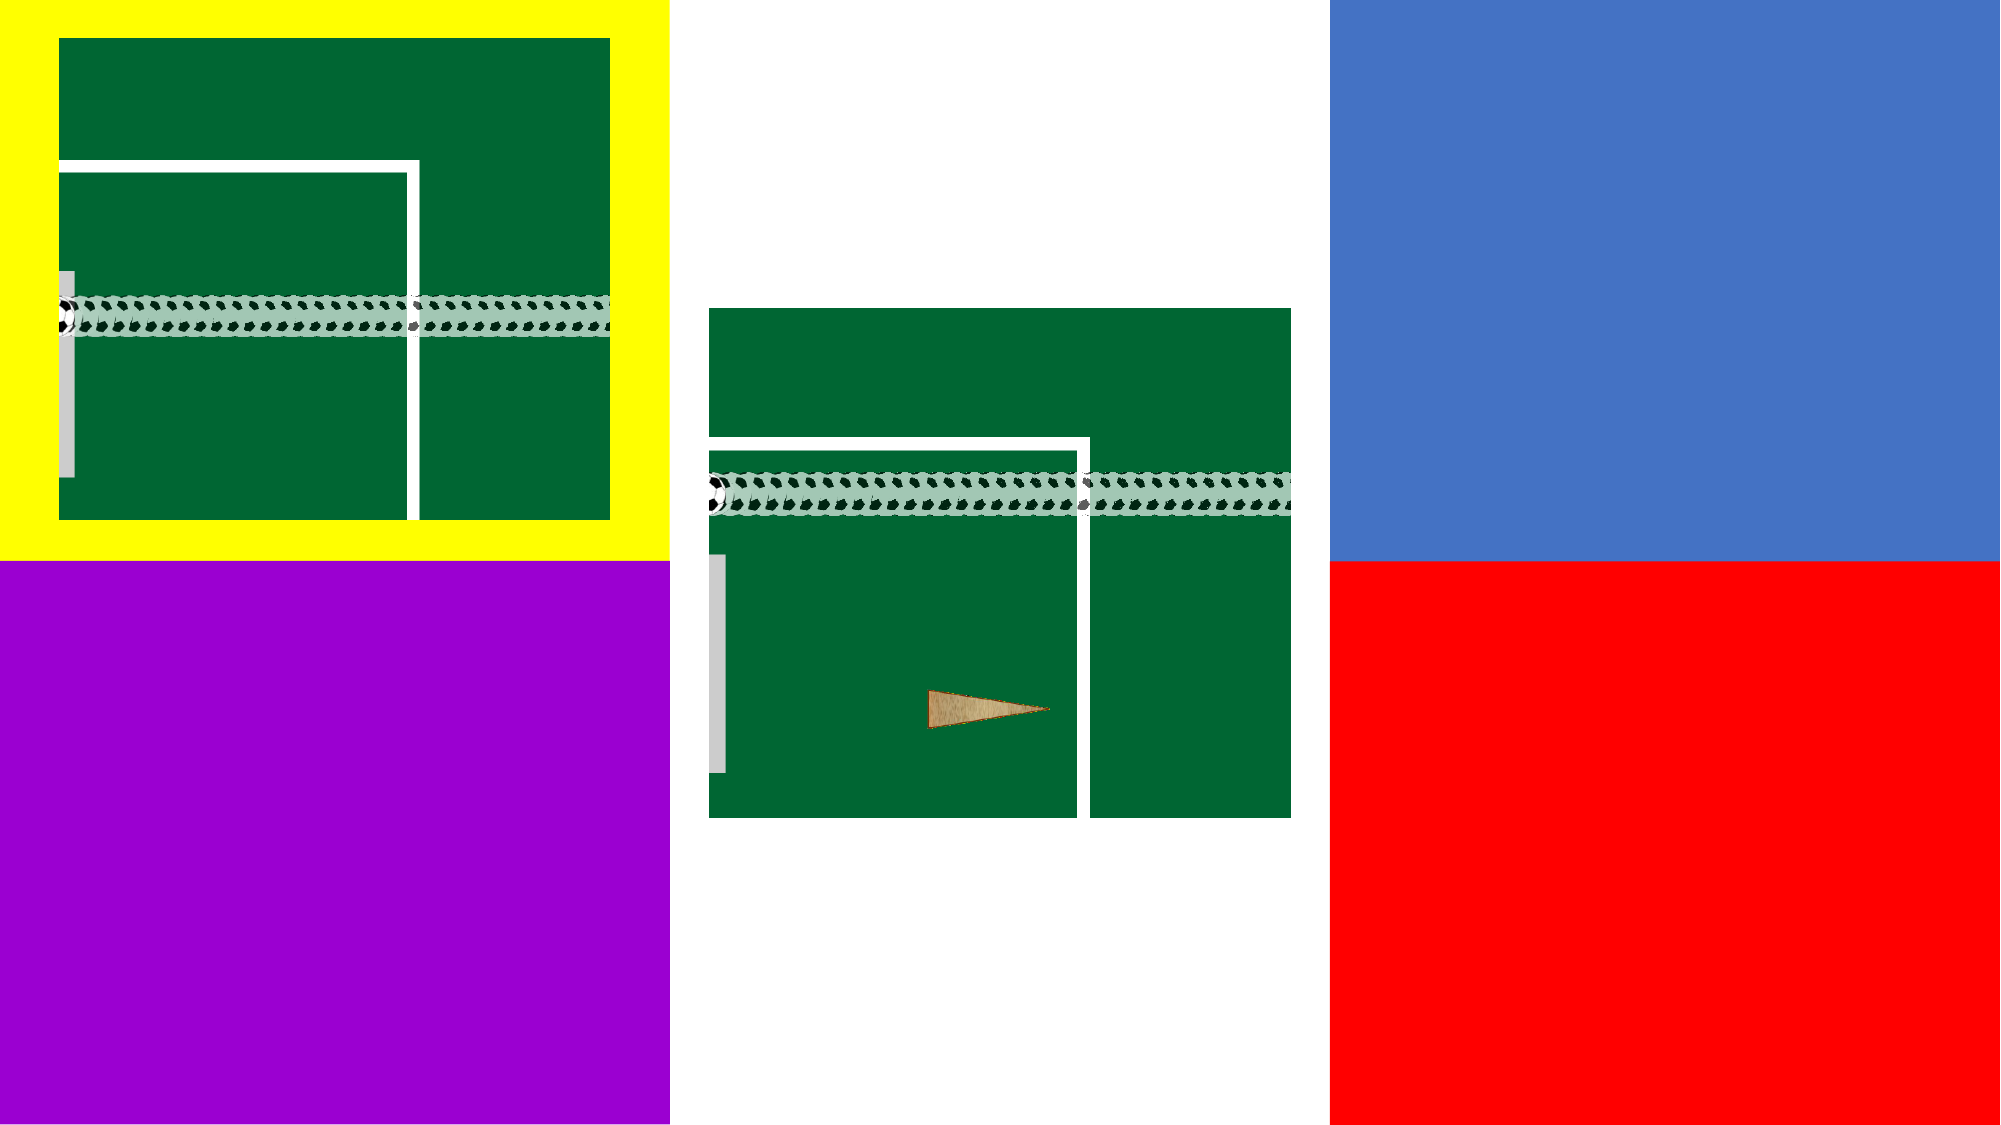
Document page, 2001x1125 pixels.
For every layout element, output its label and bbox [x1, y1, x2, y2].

picture [709, 308, 1291, 818]
picture [59, 38, 610, 520]
text_box [1329, 561, 2000, 1125]
text_box [1330, 0, 2000, 561]
text_box [0, 0, 670, 560]
text_box [0, 560, 670, 1125]
